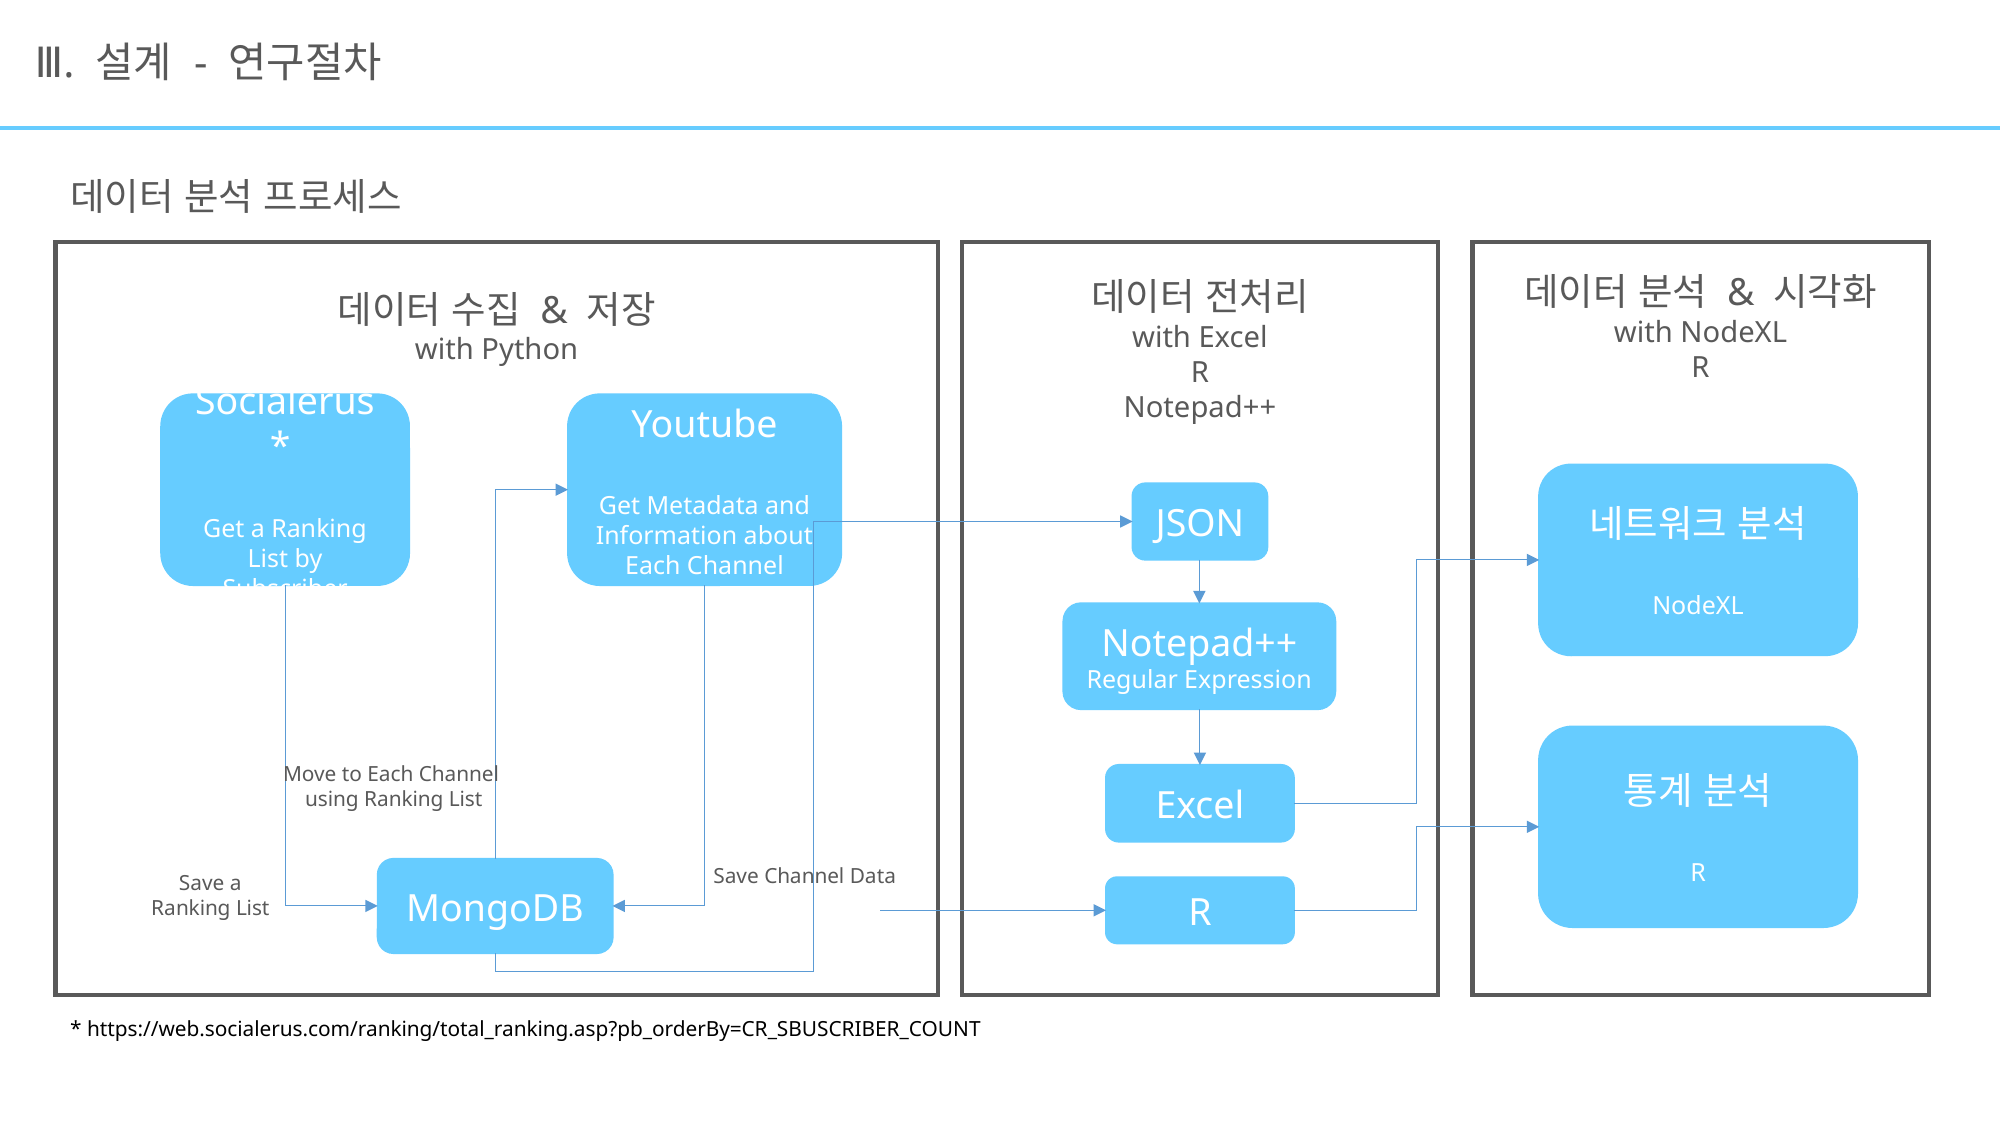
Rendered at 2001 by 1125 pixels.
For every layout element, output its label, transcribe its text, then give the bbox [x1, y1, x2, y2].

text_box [55, 165, 1929, 1049]
title Ⅲ. 설계 - 연구절차 [19, 14, 510, 114]
